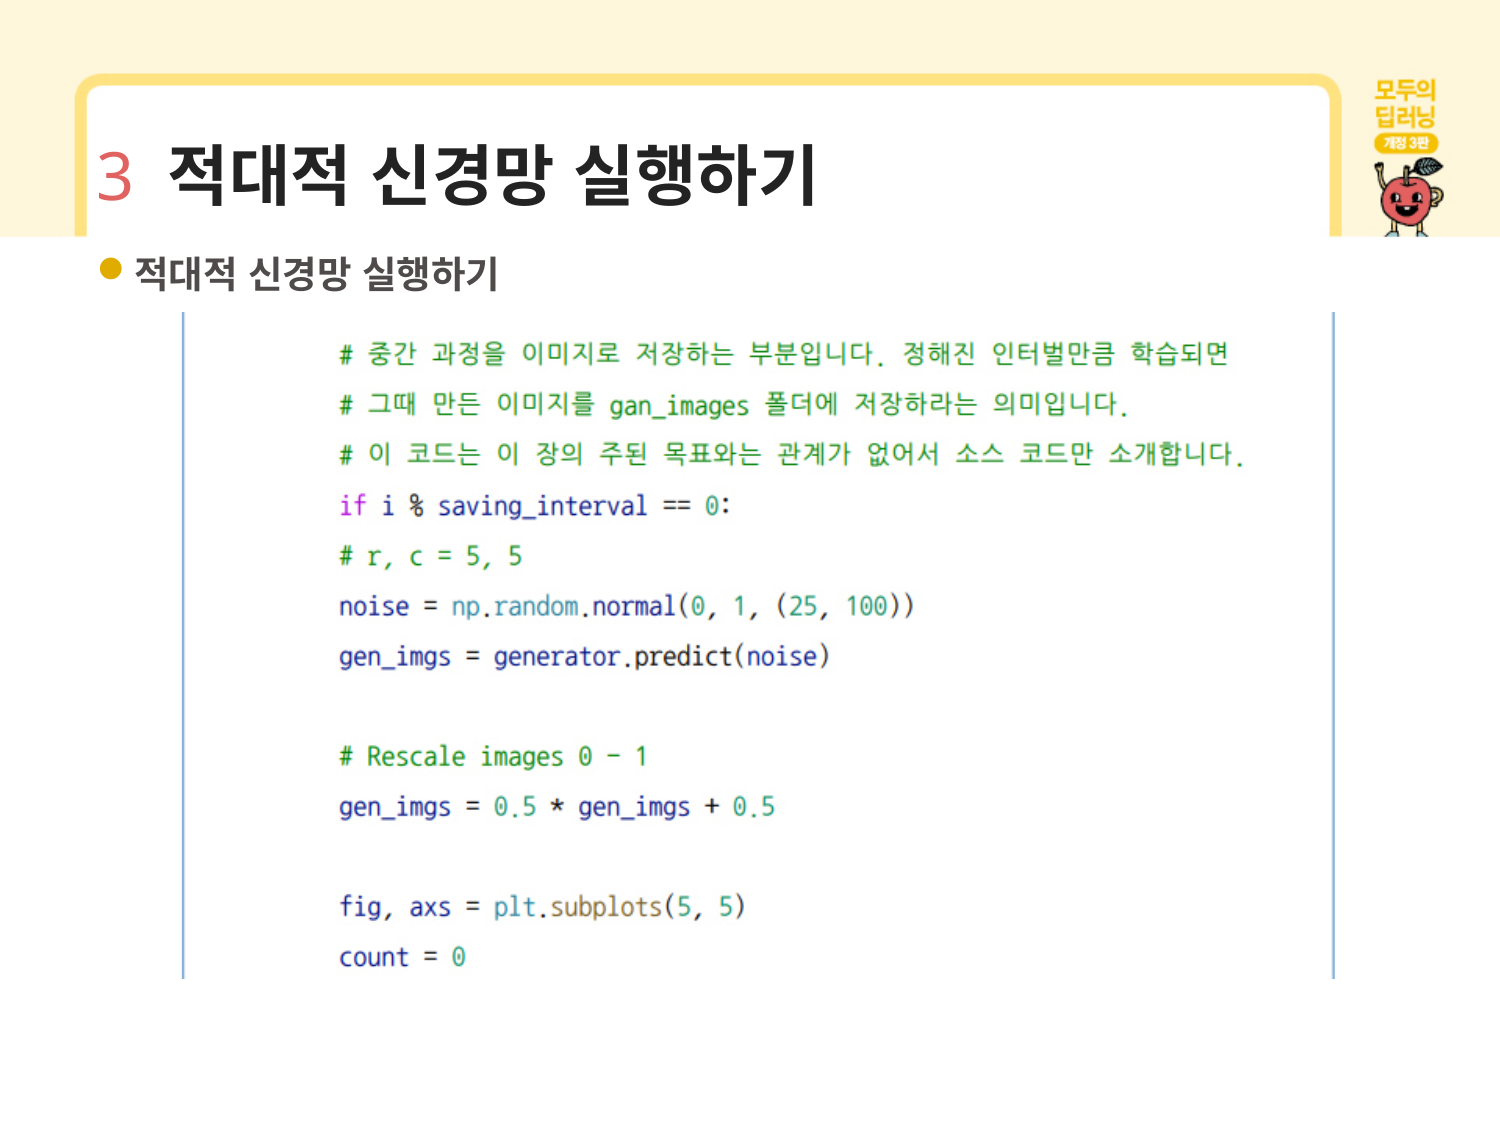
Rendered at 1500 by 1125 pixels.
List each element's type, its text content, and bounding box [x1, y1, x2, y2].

picture [0, 0, 1500, 1125]
title 3 적대적 신경망 실행하기 [81, 90, 1412, 222]
list 적대적 신경망 실행하기 [81, 239, 1412, 1054]
